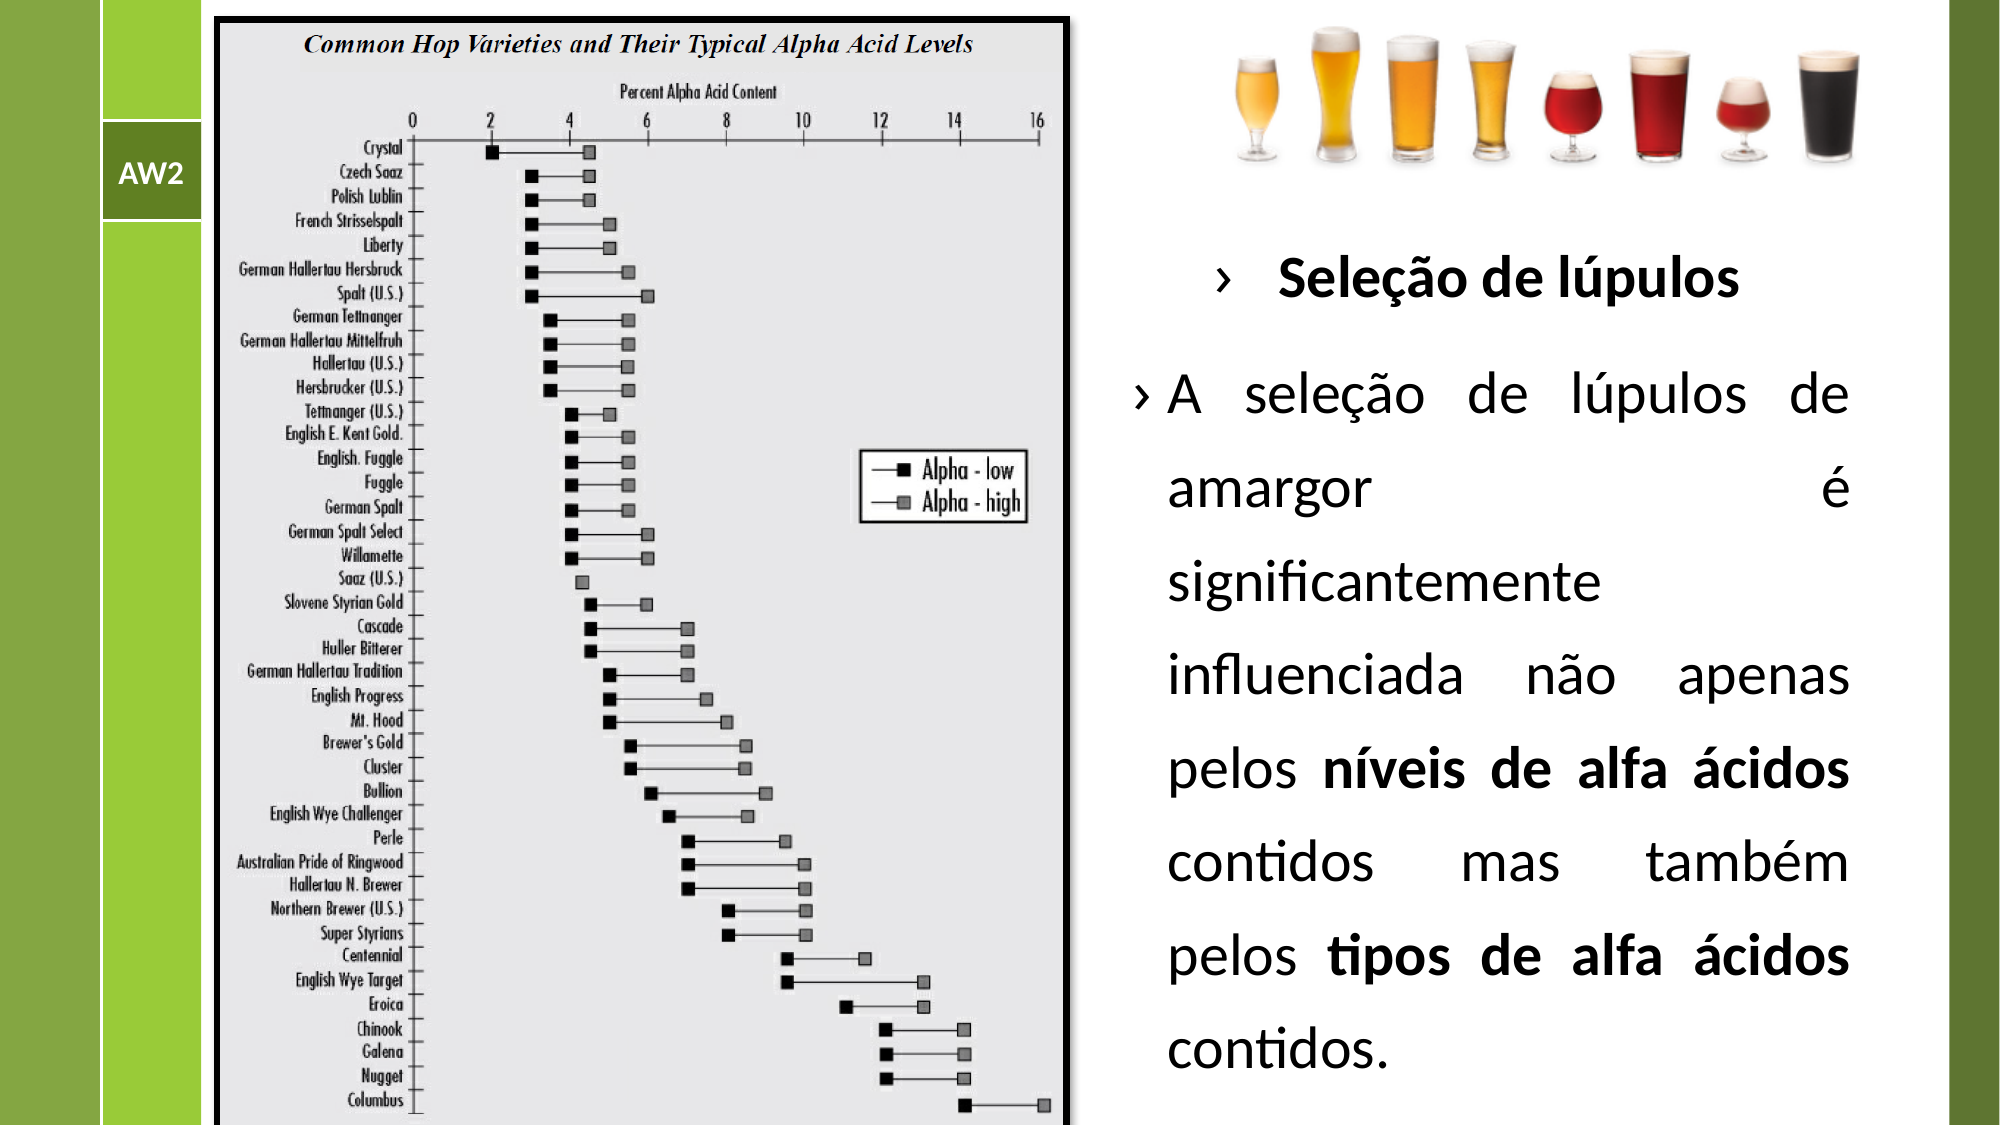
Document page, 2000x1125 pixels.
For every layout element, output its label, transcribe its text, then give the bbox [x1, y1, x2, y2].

picture [220, 22, 1064, 1125]
title Lúpulo [1079, 29, 1867, 161]
picture [1224, 19, 1869, 177]
list Seleção de lúpulos A seleção de lúpulos de amargor é significantemente influenciada não apenas pelos níveis de alfa ácidos contidos mas também pelos tipos de alfa ácidos contidos. [1117, 208, 1867, 1094]
